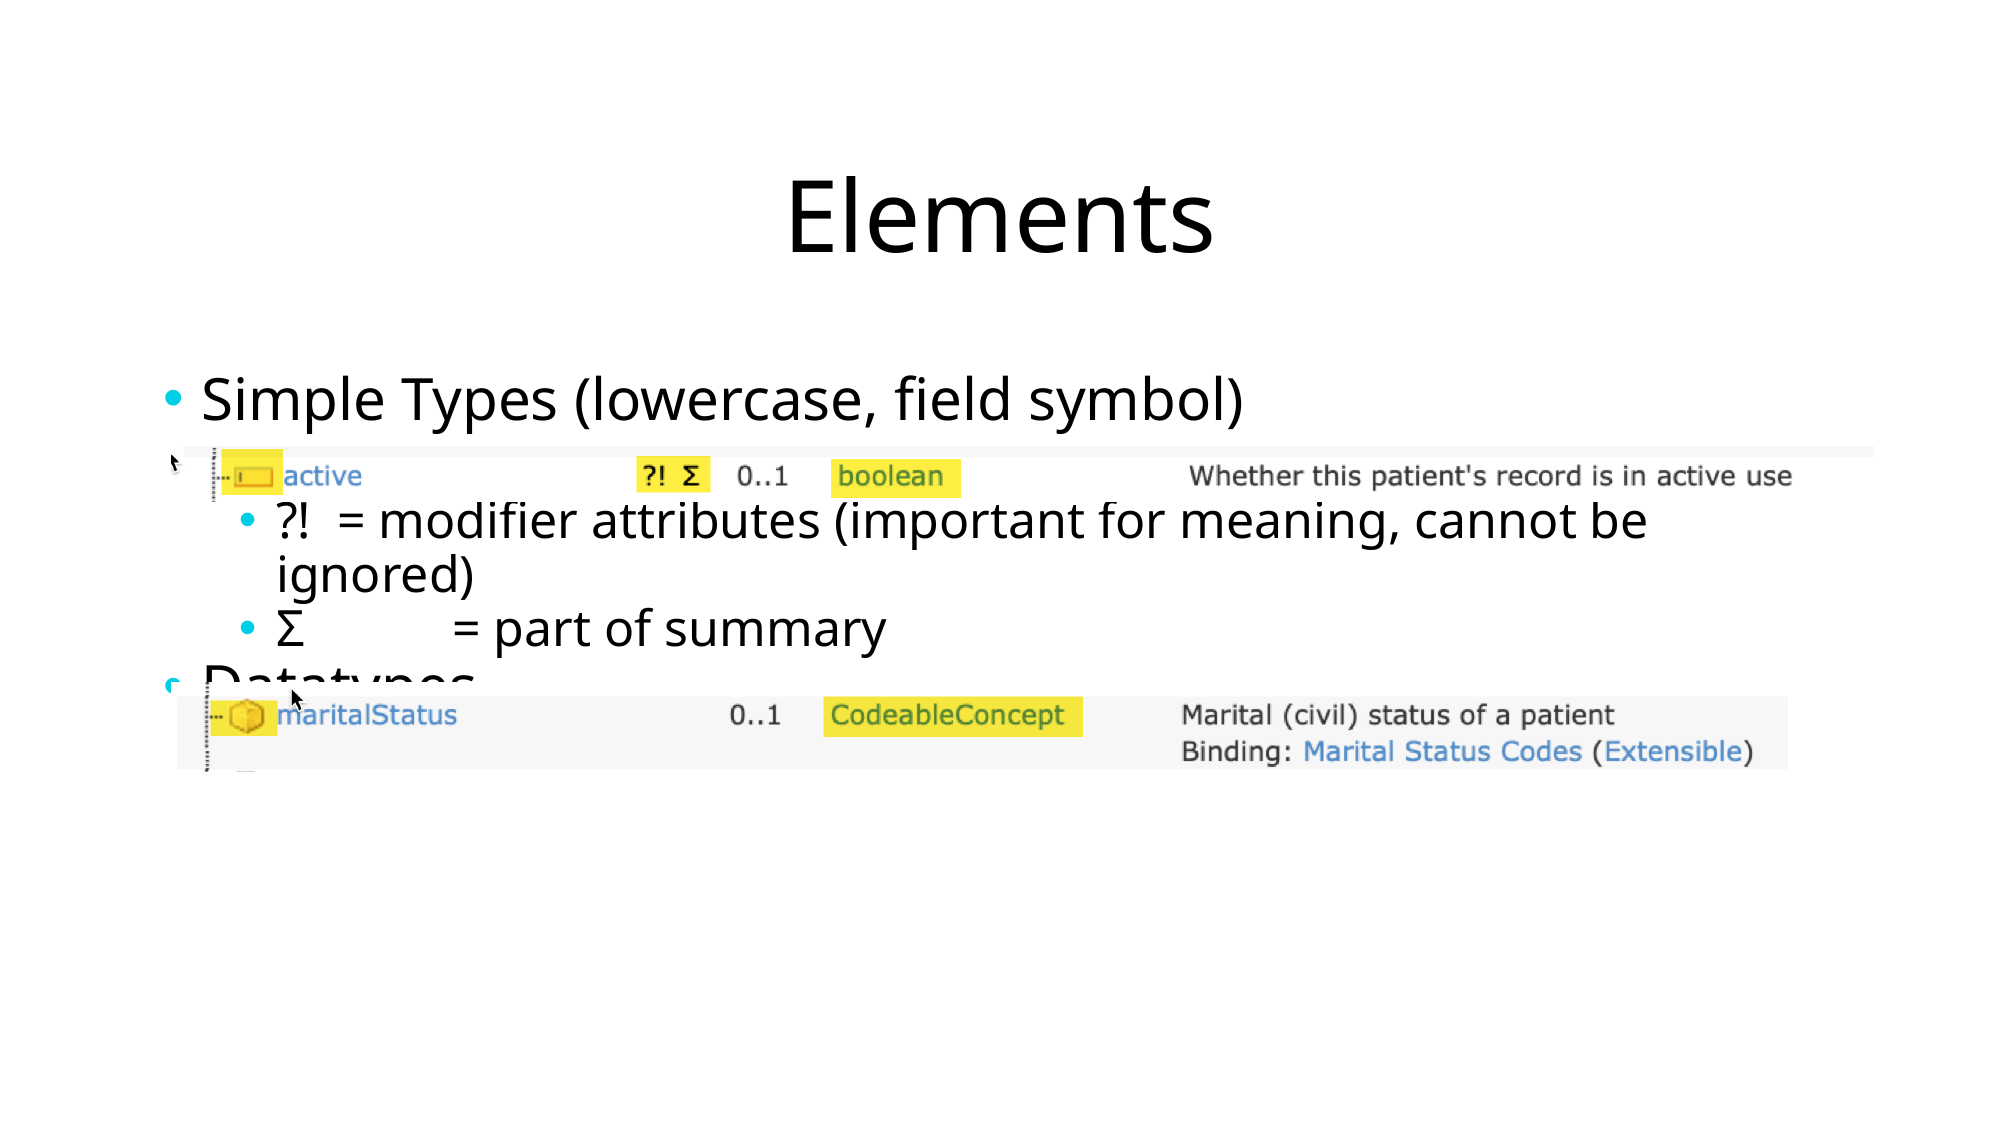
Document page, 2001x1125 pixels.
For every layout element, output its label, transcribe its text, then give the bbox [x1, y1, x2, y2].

picture [171, 682, 1788, 772]
title Elements [62, 62, 1938, 280]
picture [171, 446, 1874, 502]
list Simple Types (lowercase, field symbol) ?! = modifier attributes (important for meaning, cannot be ignored) Σ = part of summary Datatypes [148, 362, 1852, 1003]
